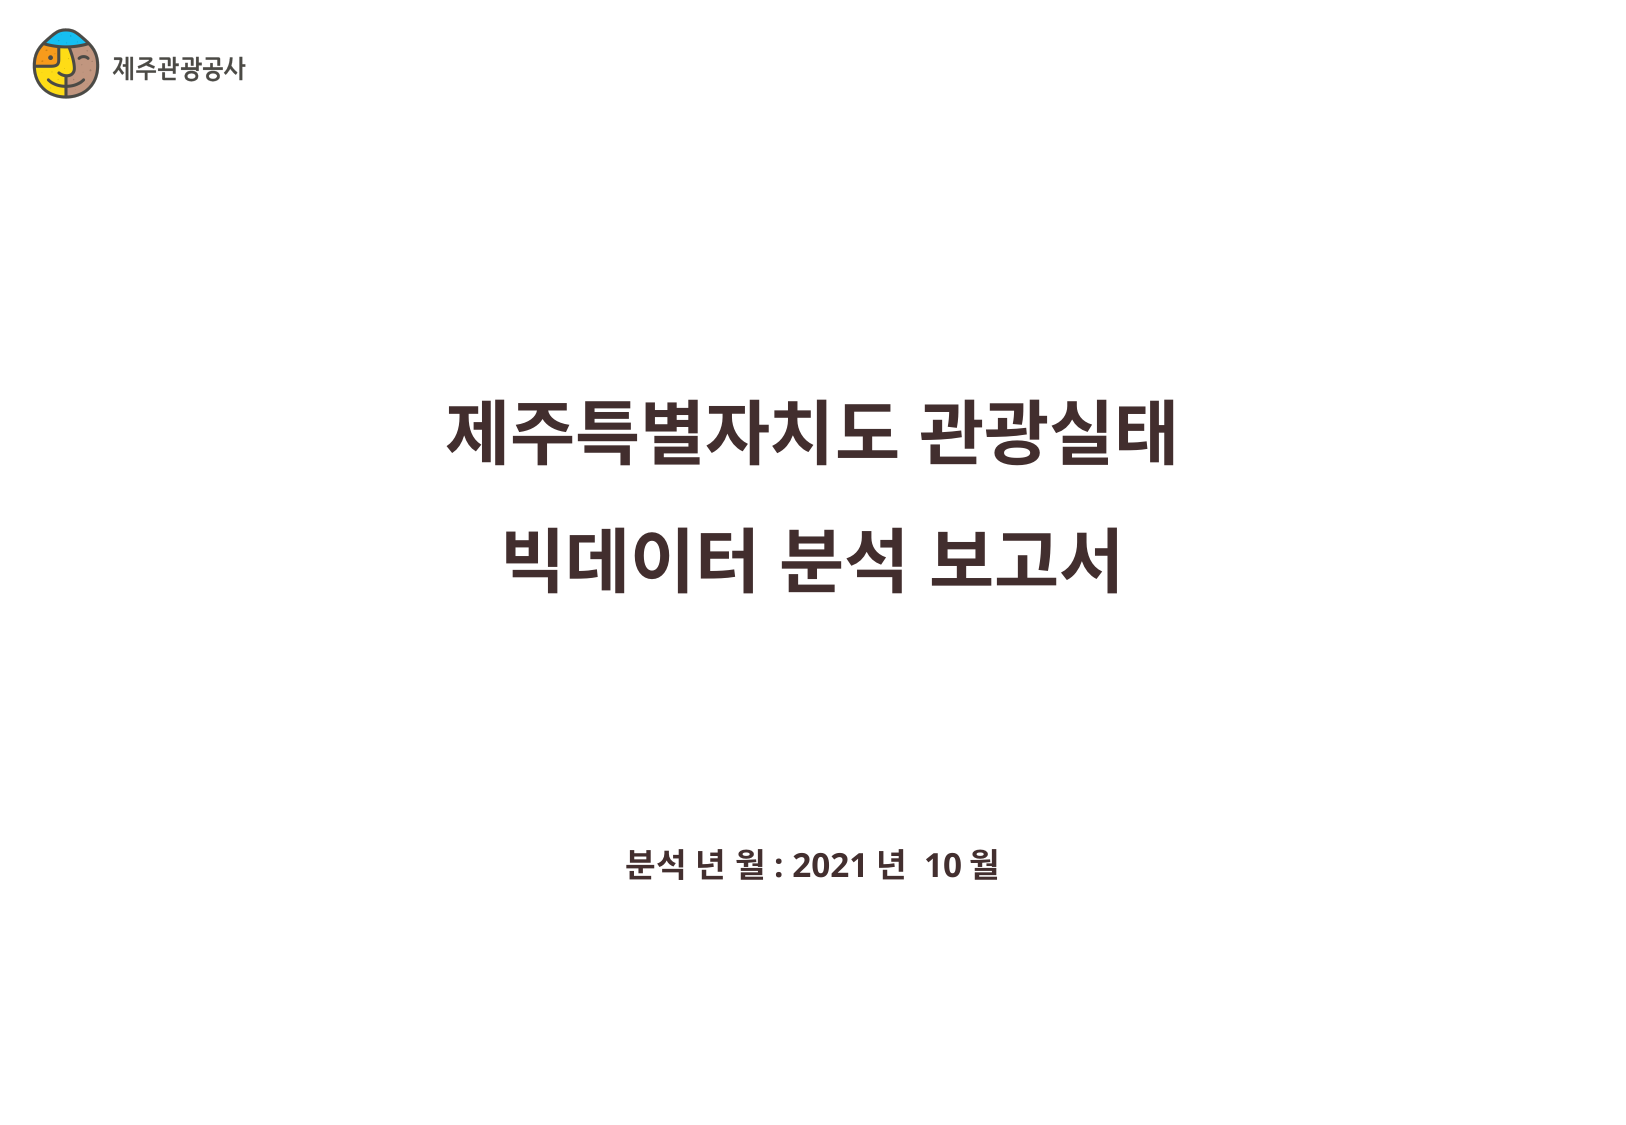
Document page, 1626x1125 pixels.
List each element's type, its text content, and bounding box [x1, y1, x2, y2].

picture [28, 27, 104, 101]
text_box 제주특별자치도 관광실태 빅데이터 분석 보고서 [0, 339, 1625, 609]
text_box [0, 0, 1625, 207]
picture [110, 53, 248, 84]
text_box 분석 년 월: 2021년 10월 [0, 816, 1625, 892]
